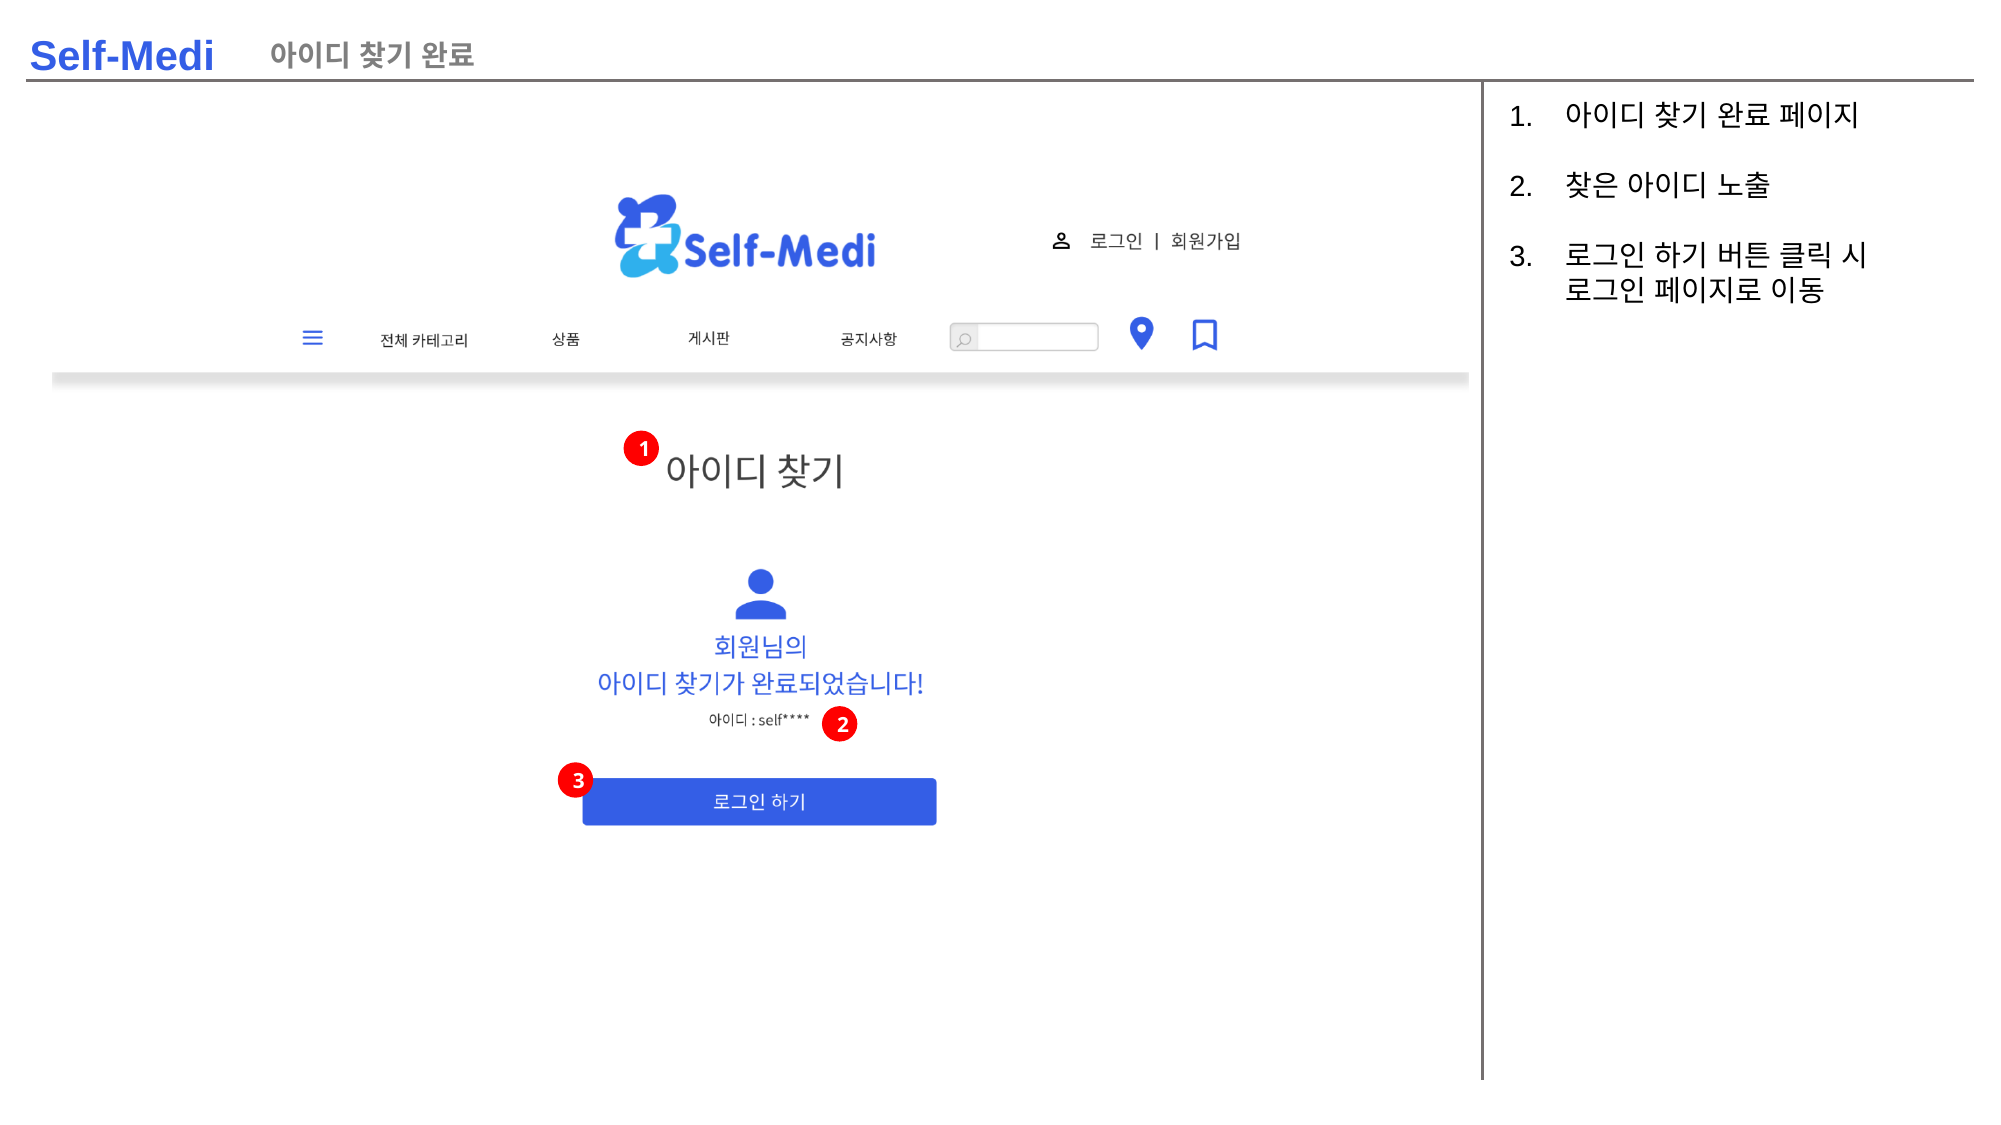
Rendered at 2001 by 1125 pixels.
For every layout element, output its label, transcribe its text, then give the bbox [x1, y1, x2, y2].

picture [52, 176, 1469, 1014]
text_box 아이디 찾기 완료 [255, 30, 739, 81]
text_box 아이디 찾기 완료 페이지 찾은 아이디 노출 로그인 하기 버튼 클릭 시 로그인 페이지로 이동 [1494, 90, 1992, 315]
